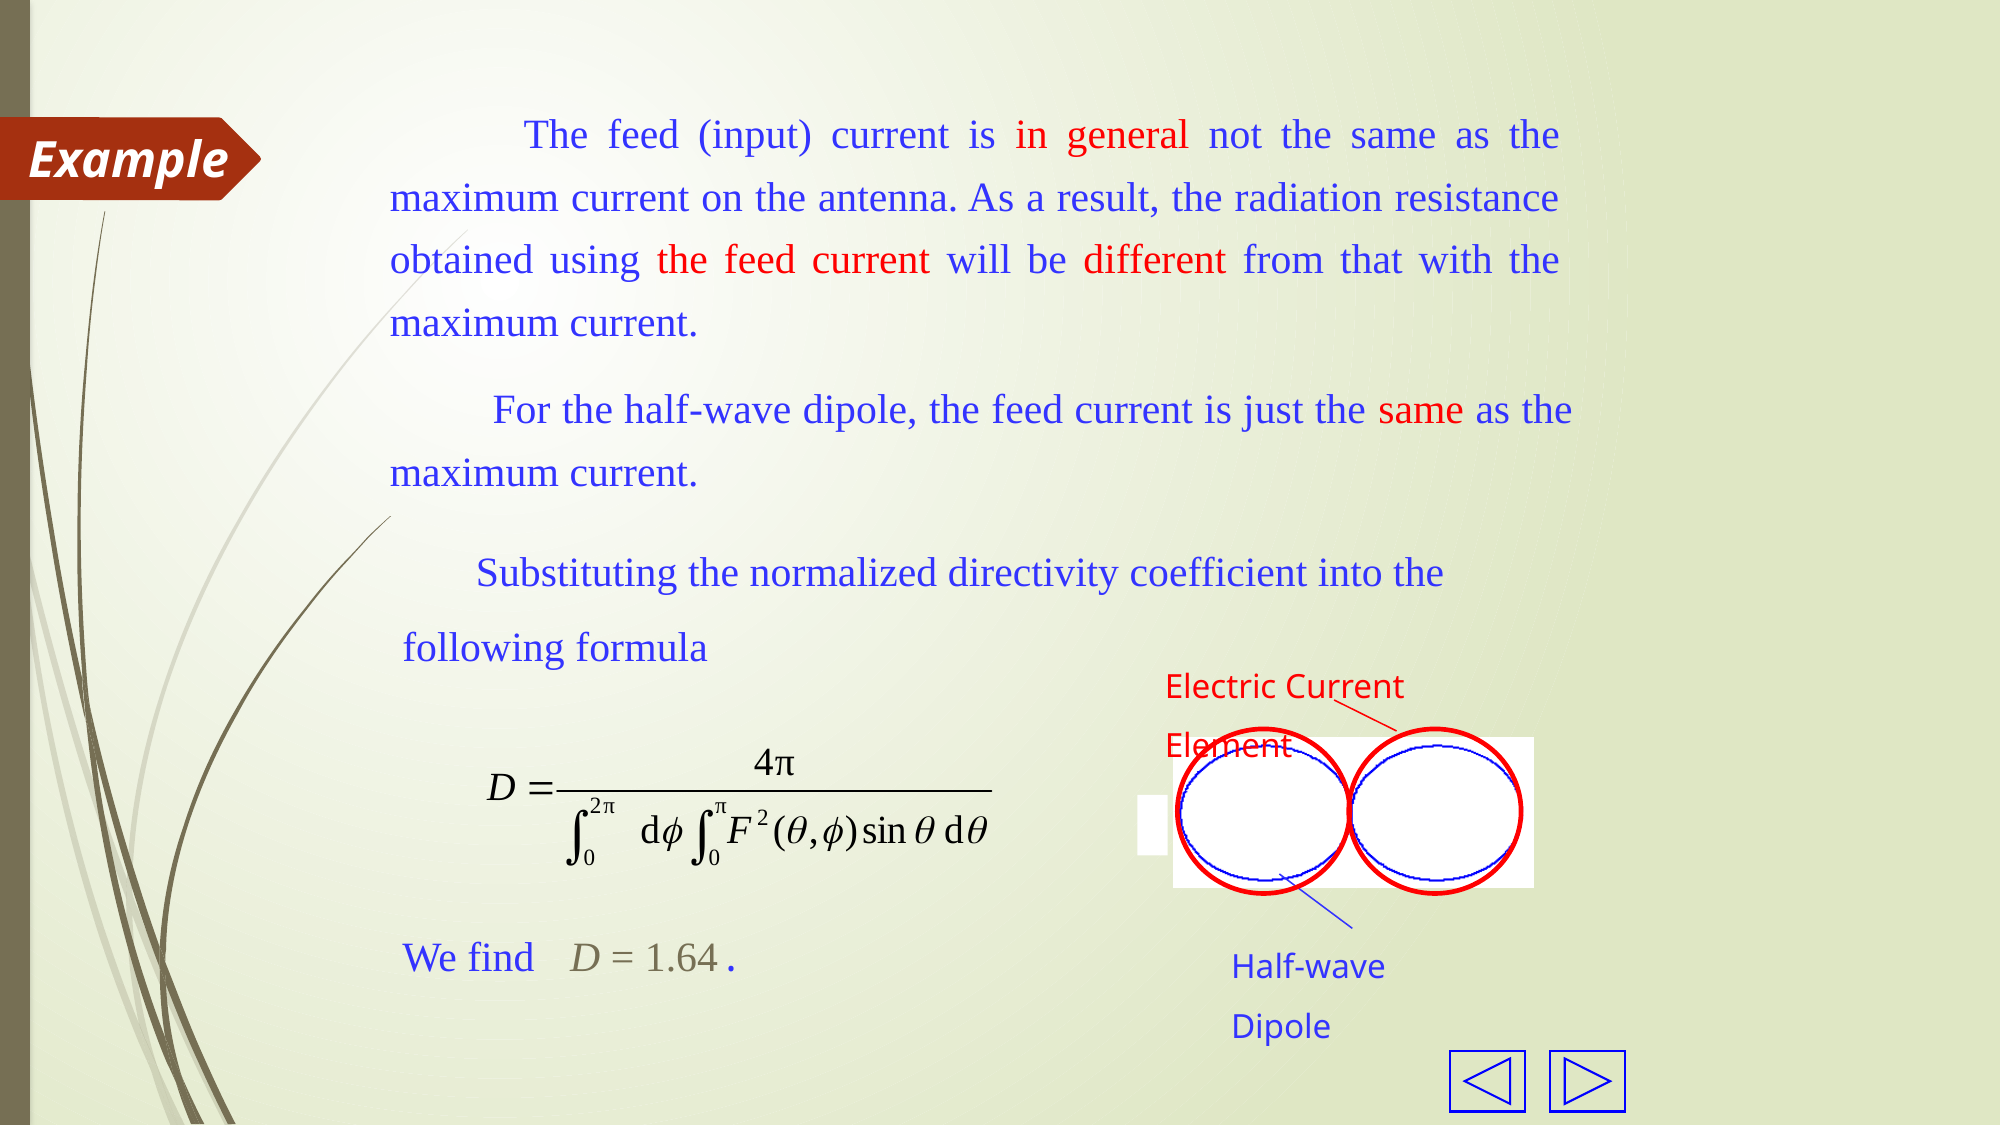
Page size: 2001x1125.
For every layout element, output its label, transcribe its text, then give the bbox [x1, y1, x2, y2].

text_box Example [13, 120, 286, 195]
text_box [1149, 637, 1551, 894]
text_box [479, 737, 1001, 875]
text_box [1137, 737, 1534, 1055]
text_box The feed (input) current is in general not the same as the maximum current on the antenna. As a result, the radiation resistance obtained using the feed current will be different from that with the maximum current. [374, 87, 1575, 353]
text_box Substituting the normalized directivity coefficient into the following formula [387, 512, 1600, 678]
text_box [1449, 1062, 1525, 1112]
text_box For the half-wave dipole, the feed current is just the same as the maximum current. [374, 362, 1588, 503]
text_box We find D = 1.64. [387, 897, 775, 988]
text_box [1549, 1050, 1625, 1112]
